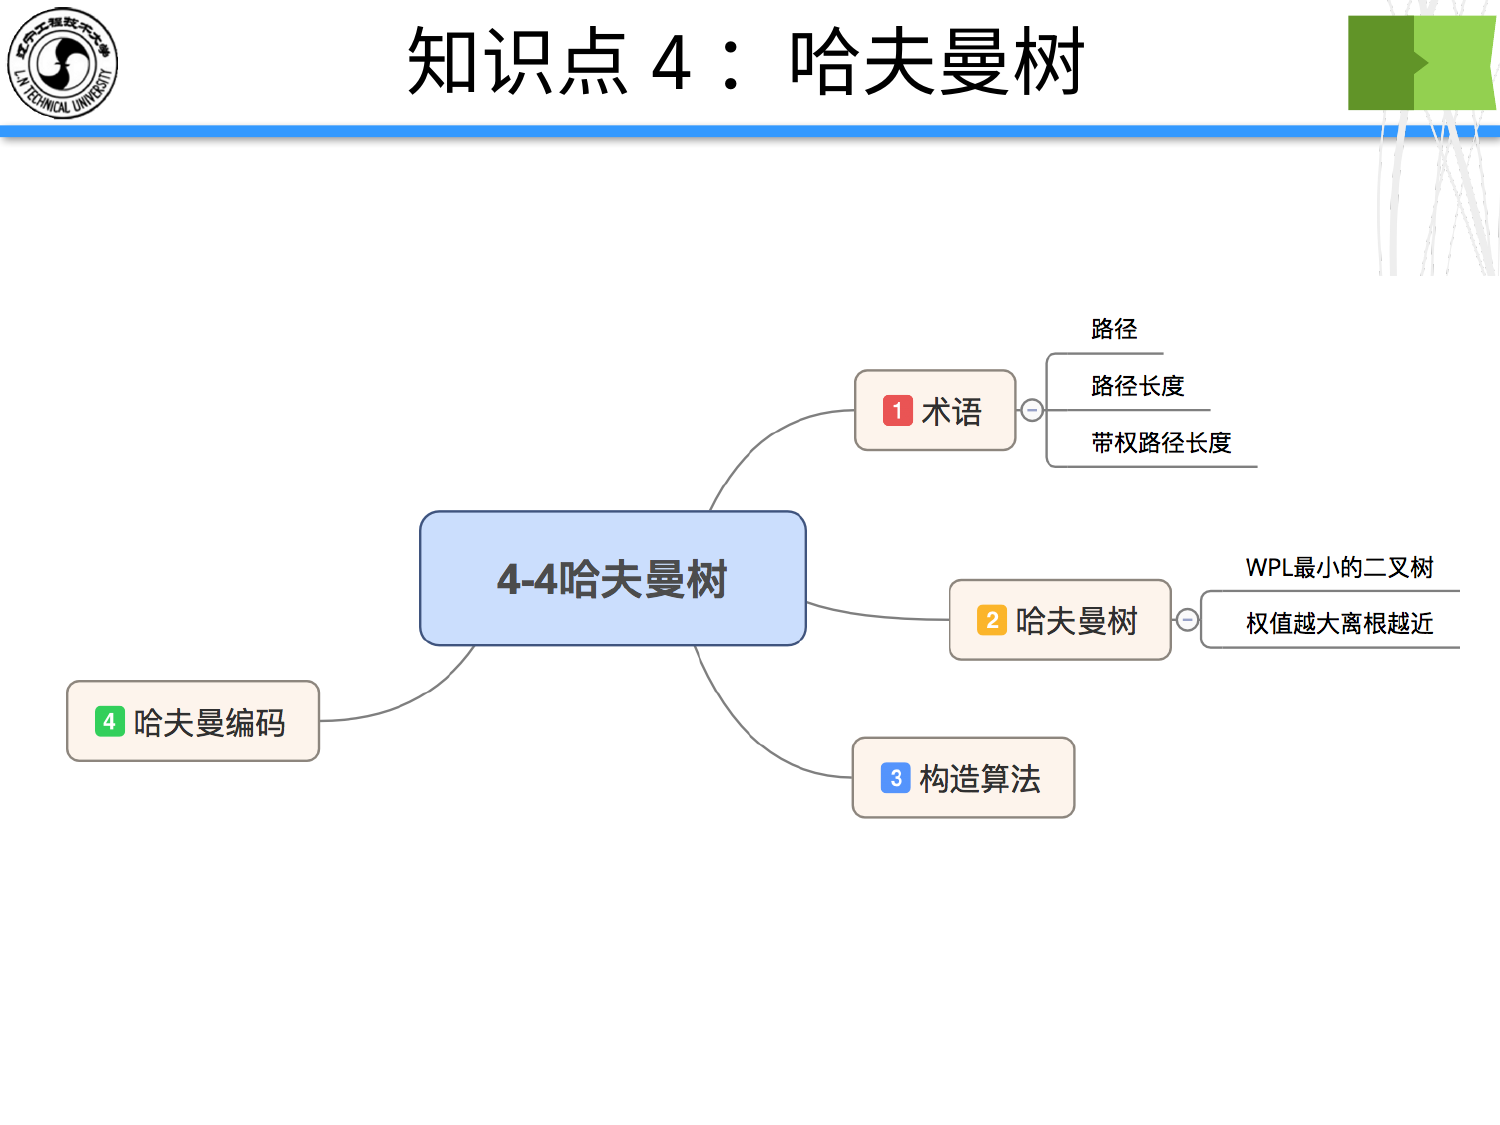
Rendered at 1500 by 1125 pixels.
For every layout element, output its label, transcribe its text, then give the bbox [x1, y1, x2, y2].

title 知识点4：哈夫曼树 [147, 1, 1346, 118]
picture [5, 7, 118, 120]
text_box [1377, 0, 1500, 275]
picture [0, 275, 1500, 849]
